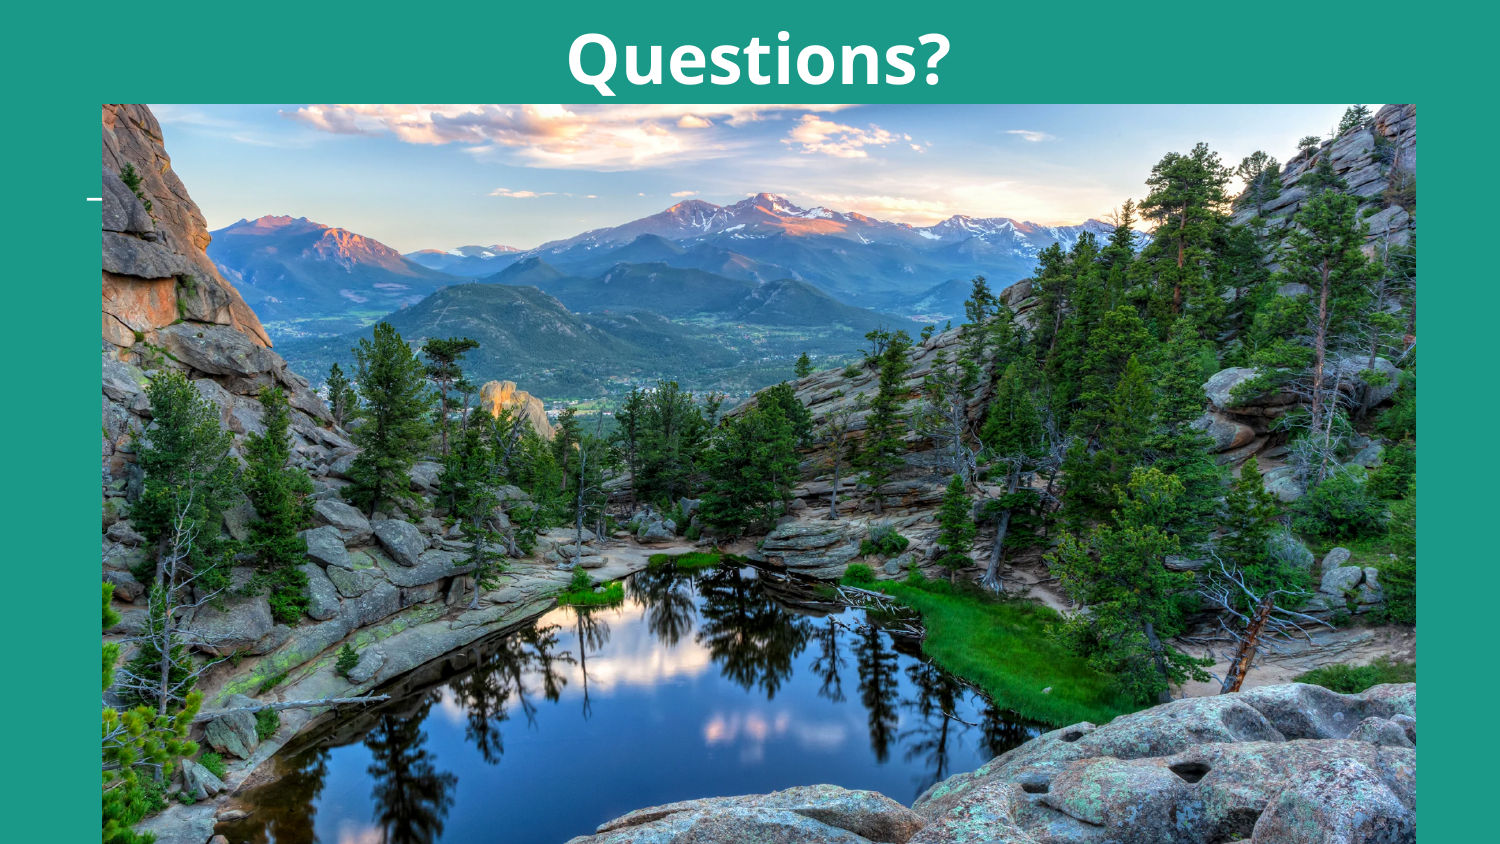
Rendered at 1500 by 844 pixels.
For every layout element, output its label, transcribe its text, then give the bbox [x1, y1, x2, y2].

title Questions? [479, 0, 1039, 103]
picture [101, 104, 1416, 844]
